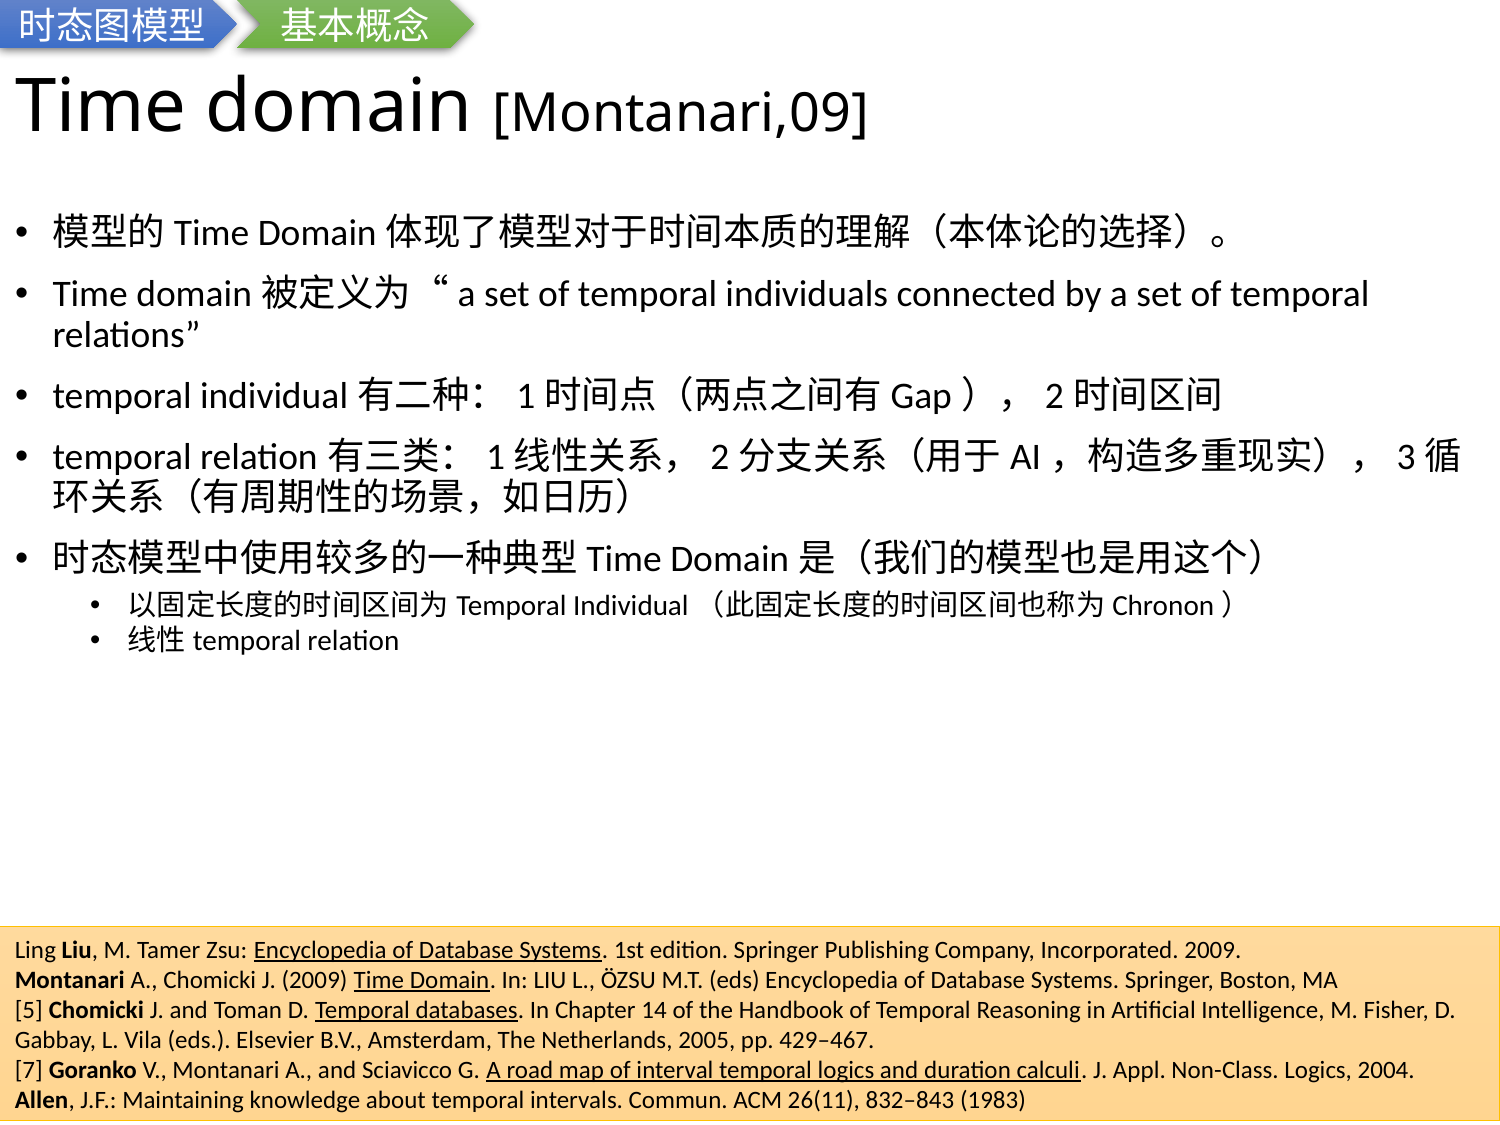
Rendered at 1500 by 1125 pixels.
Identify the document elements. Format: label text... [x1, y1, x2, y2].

list 模型的Time Domain体现了模型对于时间本质的理解（本体论的选择）。 Time domain被定义为“a set of temporal individuals connected by a set of temporal relations” temporal individual有二种：1时间点（两点之间有Gap），2时间区间 temporal relation有三类：1线性关系，2分支关系（用于AI，构造多重现实），3循环关系（有周期性的场景，如日历） 时态模型中使用较多的一种典型Time Domain是（我们的模型也是用这个） 以固定长度的时间区间为Temporal Individual（此固定长度的时间区间也称为Chronon） 线性temporal relation [0, 205, 1500, 773]
text_box 时态图模型 [0, 0, 237, 49]
text_box 基本概念 [236, 0, 474, 49]
title Time domain [Montanari,09] [0, 59, 1294, 156]
text_box Ling Liu, M. Tamer Zsu: Encyclopedia of Database Systems. 1st edition. Springer Publishing Company, Incorporated. 2009. Montanari A., Chomicki J. (2009) Time Domain. In: LIU L., ÖZSU M.T. (eds) Encyclopedia of Database Systems. Springer, Boston, MA [5] Chomicki J. and Toman D. Temporal databases. In Chapter 14 of the Handbook of Temporal Reasoning in Artificial Intelligence, M. Fisher, D. Gabbay, L. Vila (eds.). Elsevier B.V., Amsterdam, The Netherlands, 2005, pp. 429–467. [7] Goranko V., Montanari A., and Sciavicco G. A road map of interval temporal logics and duration calculi. J. Appl. Non-Class. Logics, 2004. Allen, J.F.: Maintaining knowledge about temporal intervals. Commun. ACM 26(11), 832–843 (1983) [0, 926, 1500, 1121]
